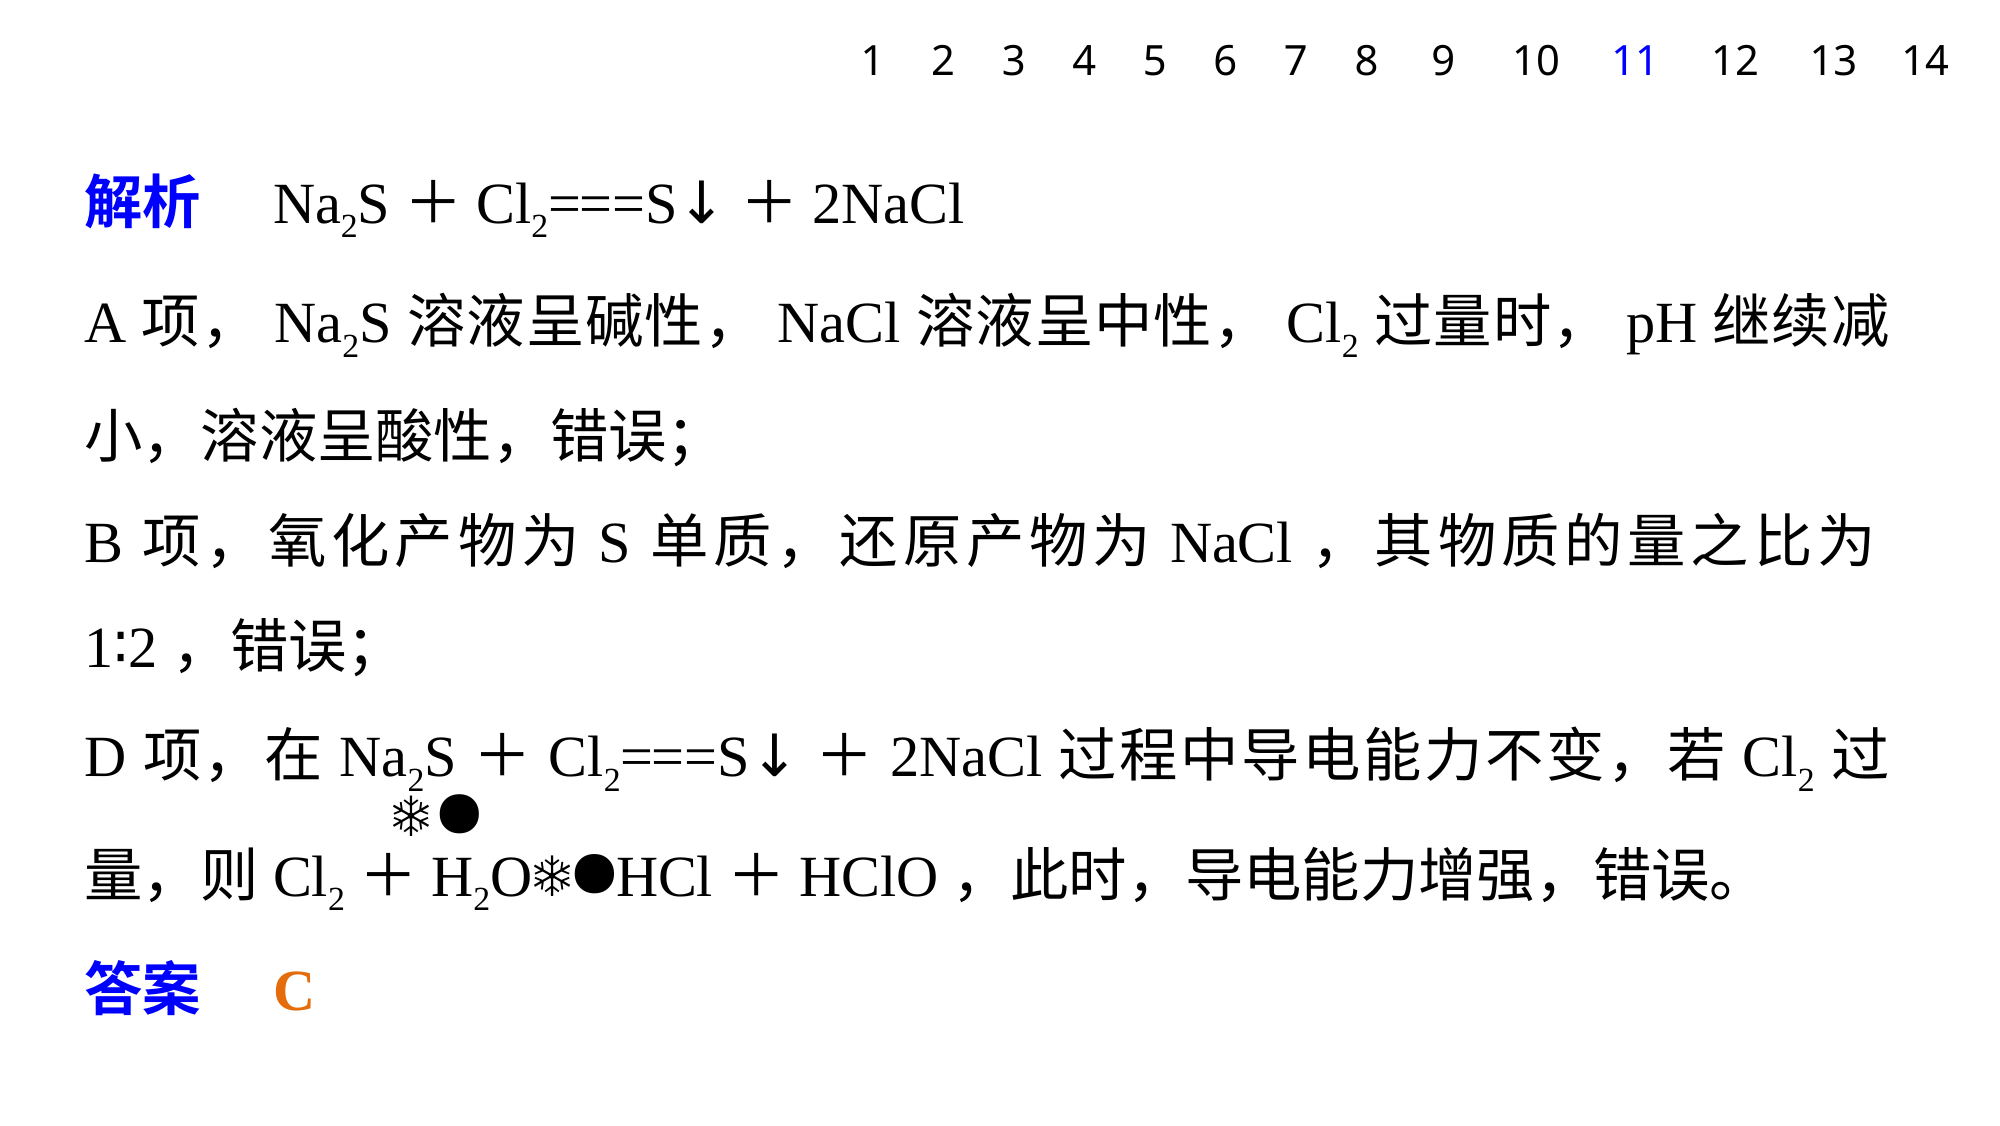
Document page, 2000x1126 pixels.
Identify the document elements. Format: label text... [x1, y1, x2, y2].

text_box 2 [913, 11, 973, 106]
text_box 7 [1266, 11, 1326, 106]
text_box 3 [984, 11, 1044, 106]
text_box 9 [1407, 11, 1480, 106]
text_box 12 [1689, 11, 1781, 106]
text_box 11 [1592, 11, 1678, 106]
text_box 5 [1125, 11, 1185, 106]
text_box 6 [1195, 11, 1255, 106]
text_box 10 [1490, 11, 1582, 106]
text_box 1 [843, 11, 903, 106]
text_box 13 [1792, 11, 1875, 106]
text_box 8 [1336, 11, 1397, 106]
text_box 解析 Na2S＋Cl2===S↓＋2NaCl A项，Na2S溶液呈碱性，NaCl溶液呈中性，Cl2过量时，pH继续减小，溶液呈酸性，错误； B项，氧化产物为S单质，还原产物为NaCl，其物质的量之比为1∶2，错误； D项，在Na2S＋Cl2===S↓＋2NaCl过程中导电能力不变，若Cl2过量，则Cl2＋H2OHCl＋HClO，此时，导电能力增强，错误。 答案 C [69, 117, 1905, 1030]
text_box 4 [1054, 11, 1114, 106]
text_box 14 [1886, 11, 1965, 106]
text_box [391, 766, 524, 889]
